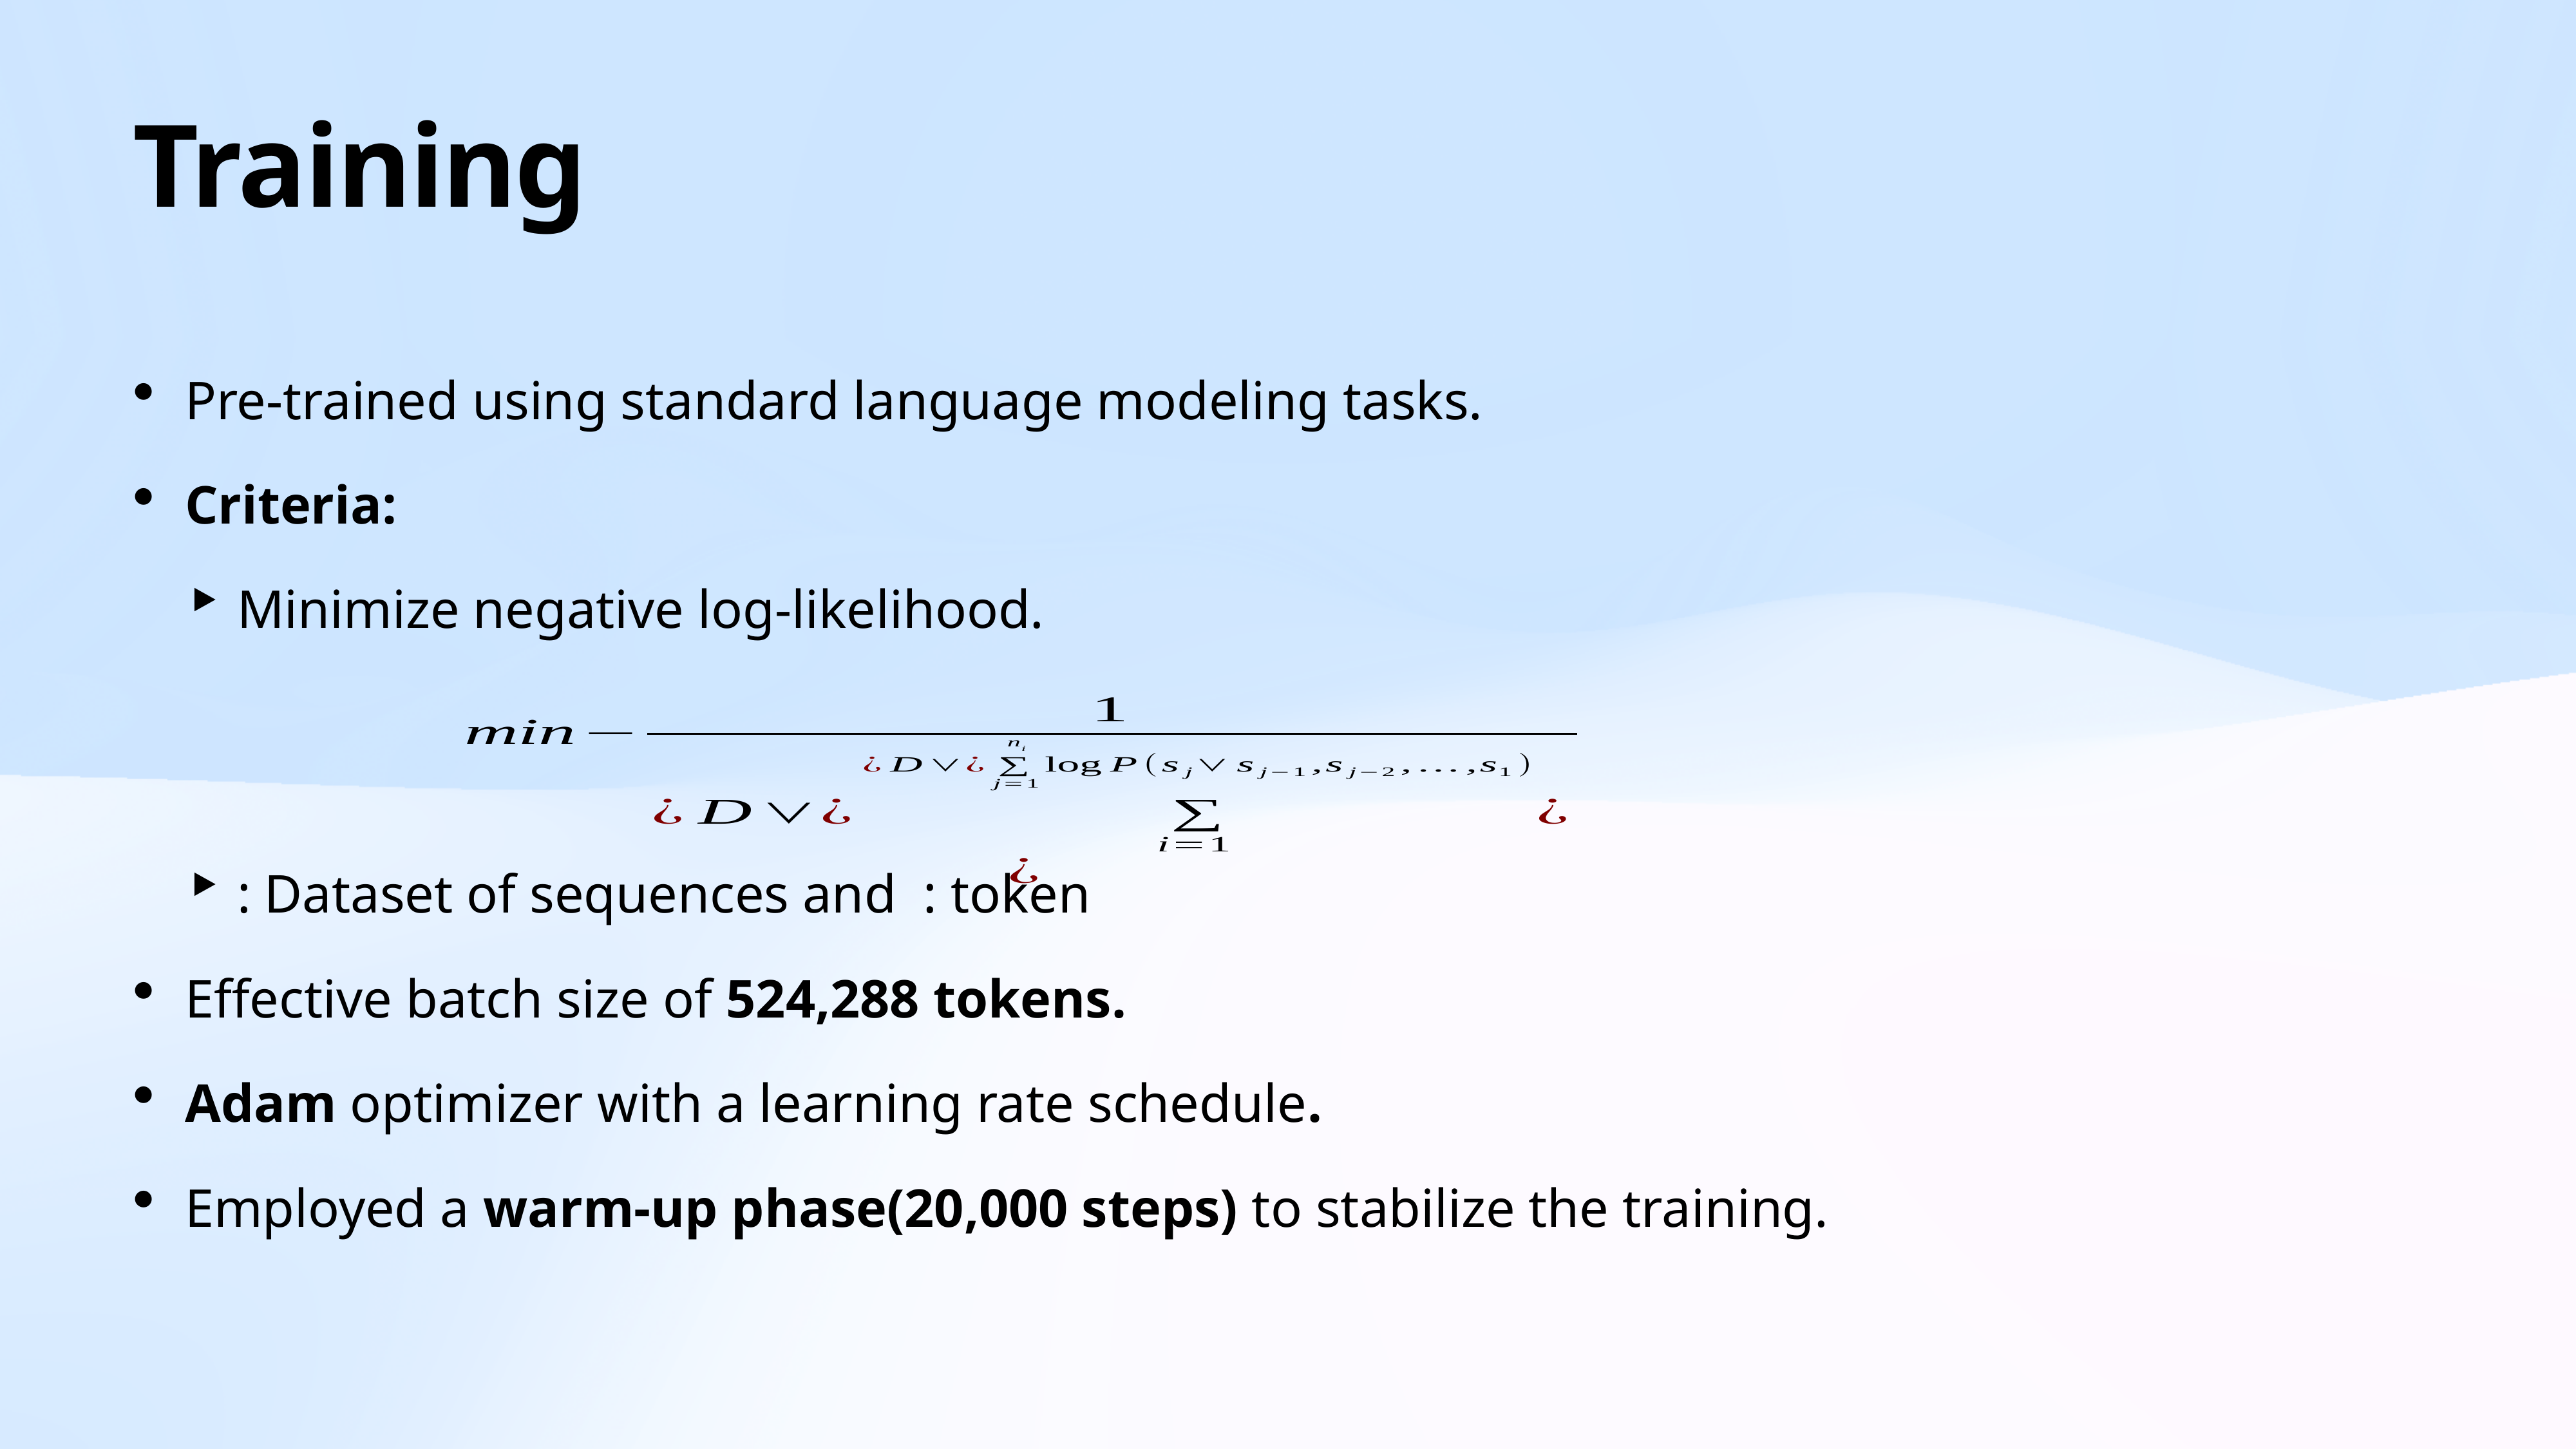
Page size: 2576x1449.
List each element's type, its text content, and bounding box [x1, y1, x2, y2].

list Pre-trained using standard language modeling tasks. Criteria: Minimize negative log-likelihood. : Dataset of sequences and : token Effective batch size of 524,288 tokens. Adam optimizer with a learning rate schedule. Employed a warm-up phase(20,000 steps) to stabilize the training. [127, 368, 2463, 1309]
text_box [464, 689, 1580, 887]
picture [0, 0, 2576, 1449]
title Training [127, 113, 2449, 266]
